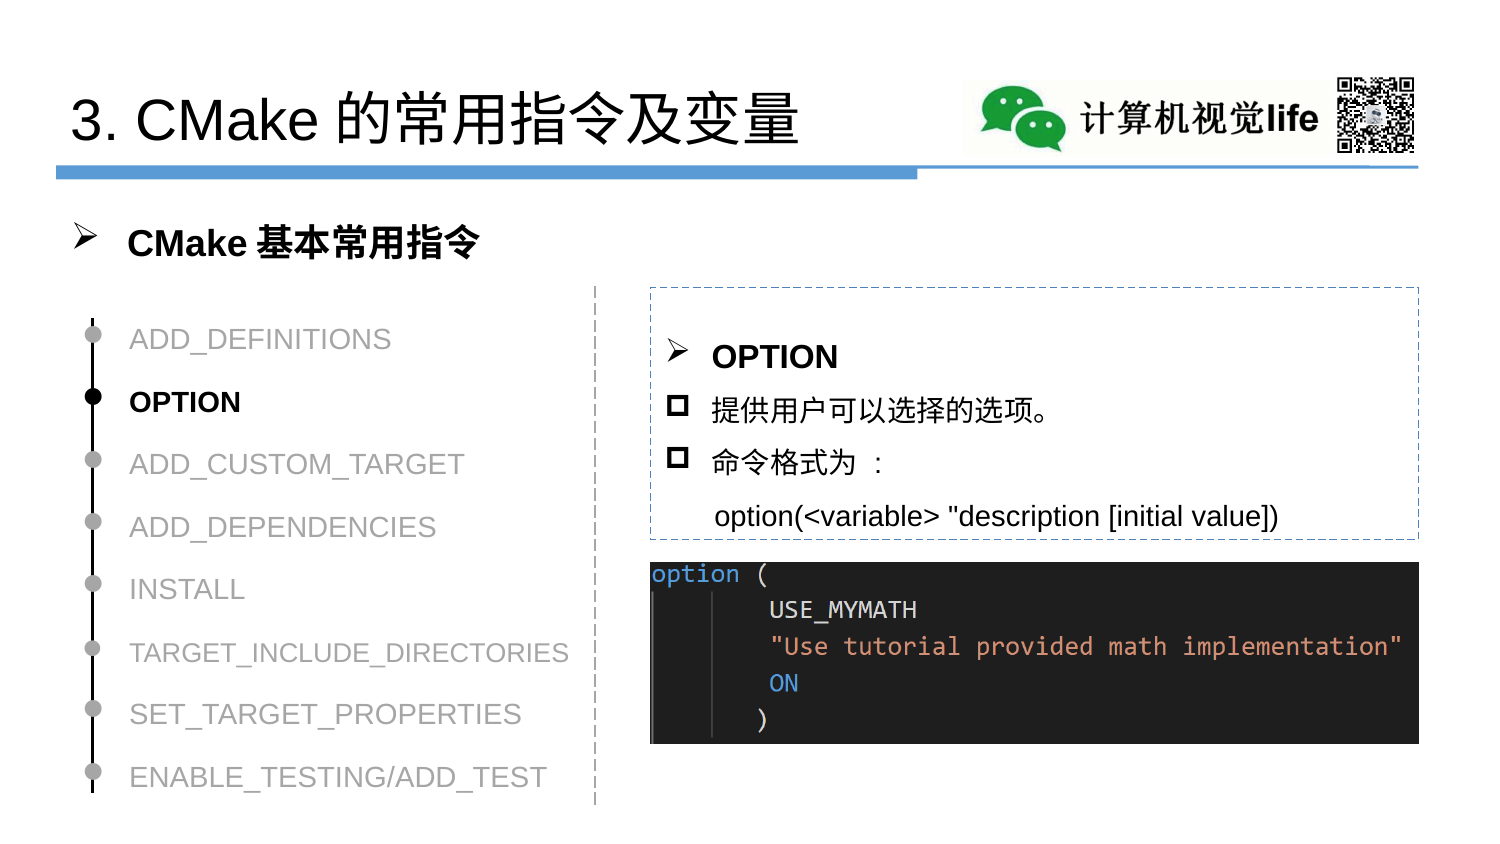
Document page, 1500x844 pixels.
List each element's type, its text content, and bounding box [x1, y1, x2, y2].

text_box OPTION 提供用户可以选择的选项。 命令格式为 : option(<variable> "description [initial value]) [650, 287, 1419, 540]
text_box 3. CMake的常用指令及变量 [56, 28, 1406, 189]
text_box CMake基本常用指令 [56, 199, 625, 288]
text_box ADD_DEFINITIONS OPTION ADD_CUSTOM_TARGET ADD_DEPENDENCIES INSTALL TARGET_INCLUDE_DIRECTORIES SET_TARGET_PROPERTIES ENABLE_TESTING/ADD_TEST [67, 285, 594, 801]
picture [649, 562, 1419, 745]
picture [962, 70, 1420, 160]
